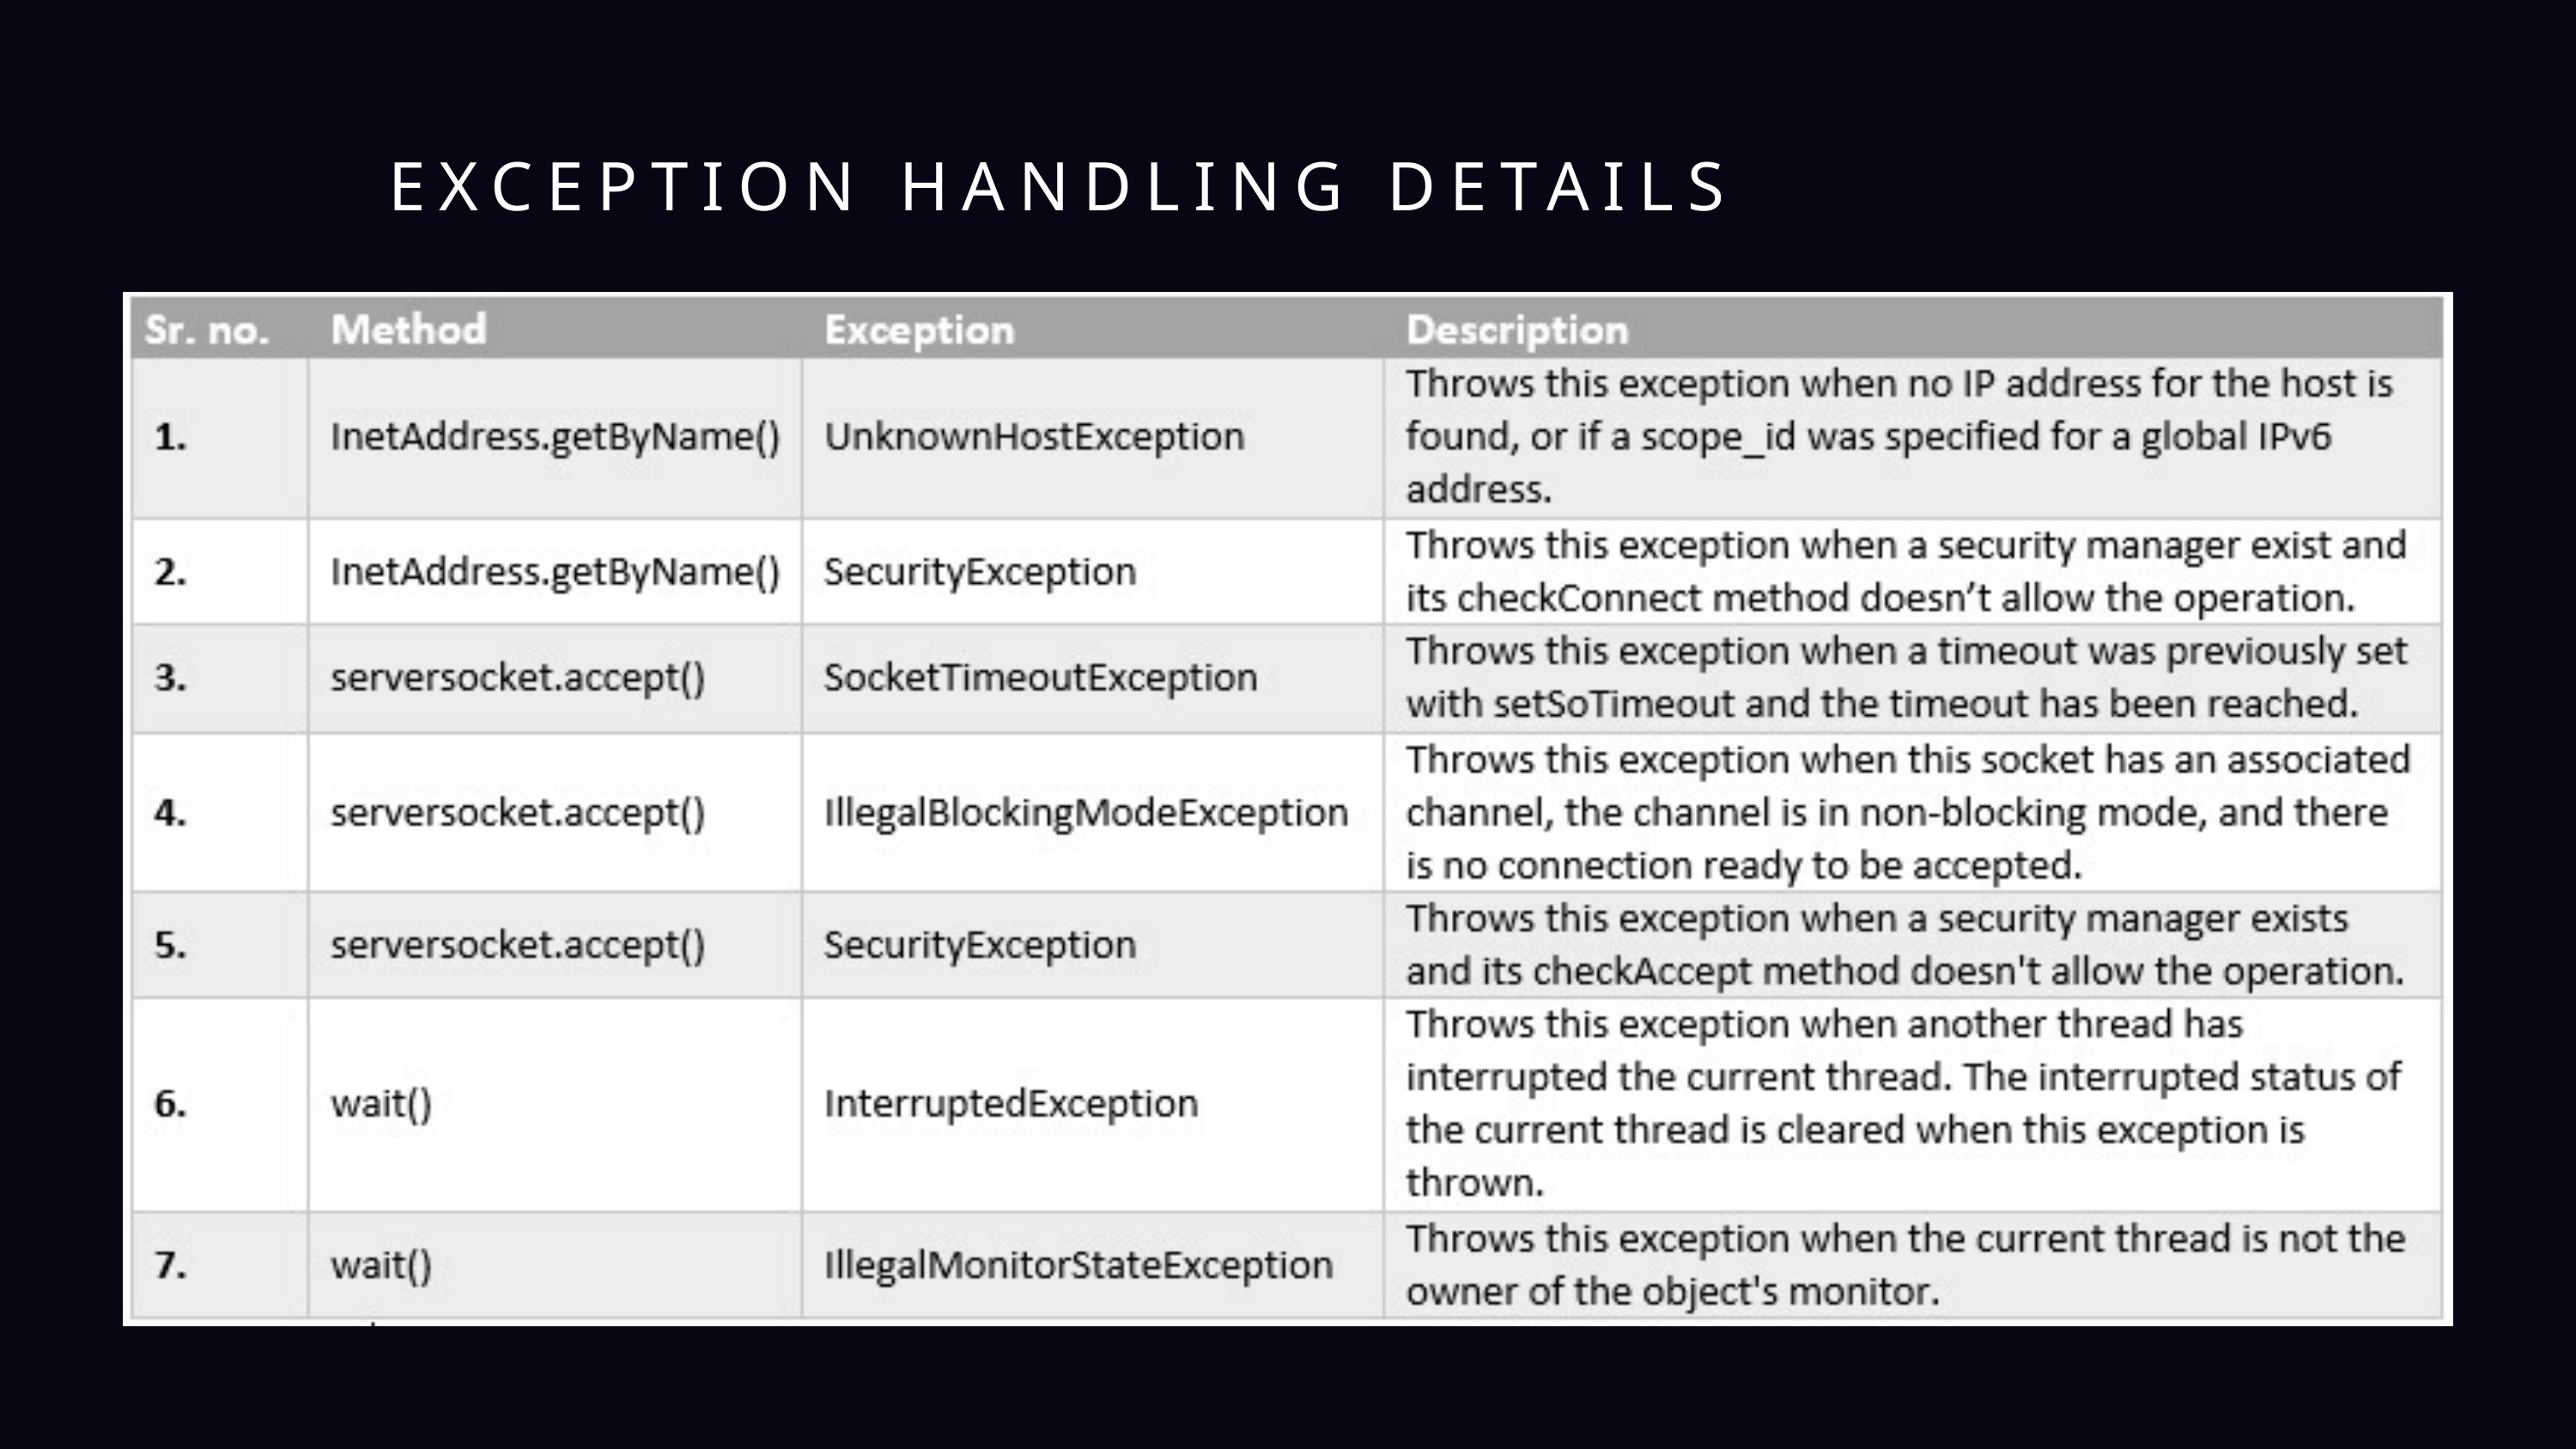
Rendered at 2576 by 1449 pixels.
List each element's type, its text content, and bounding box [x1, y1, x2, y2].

picture [123, 292, 2453, 1327]
text_box EXCEPTION HANDLING DETAILS [85, 143, 2030, 224]
